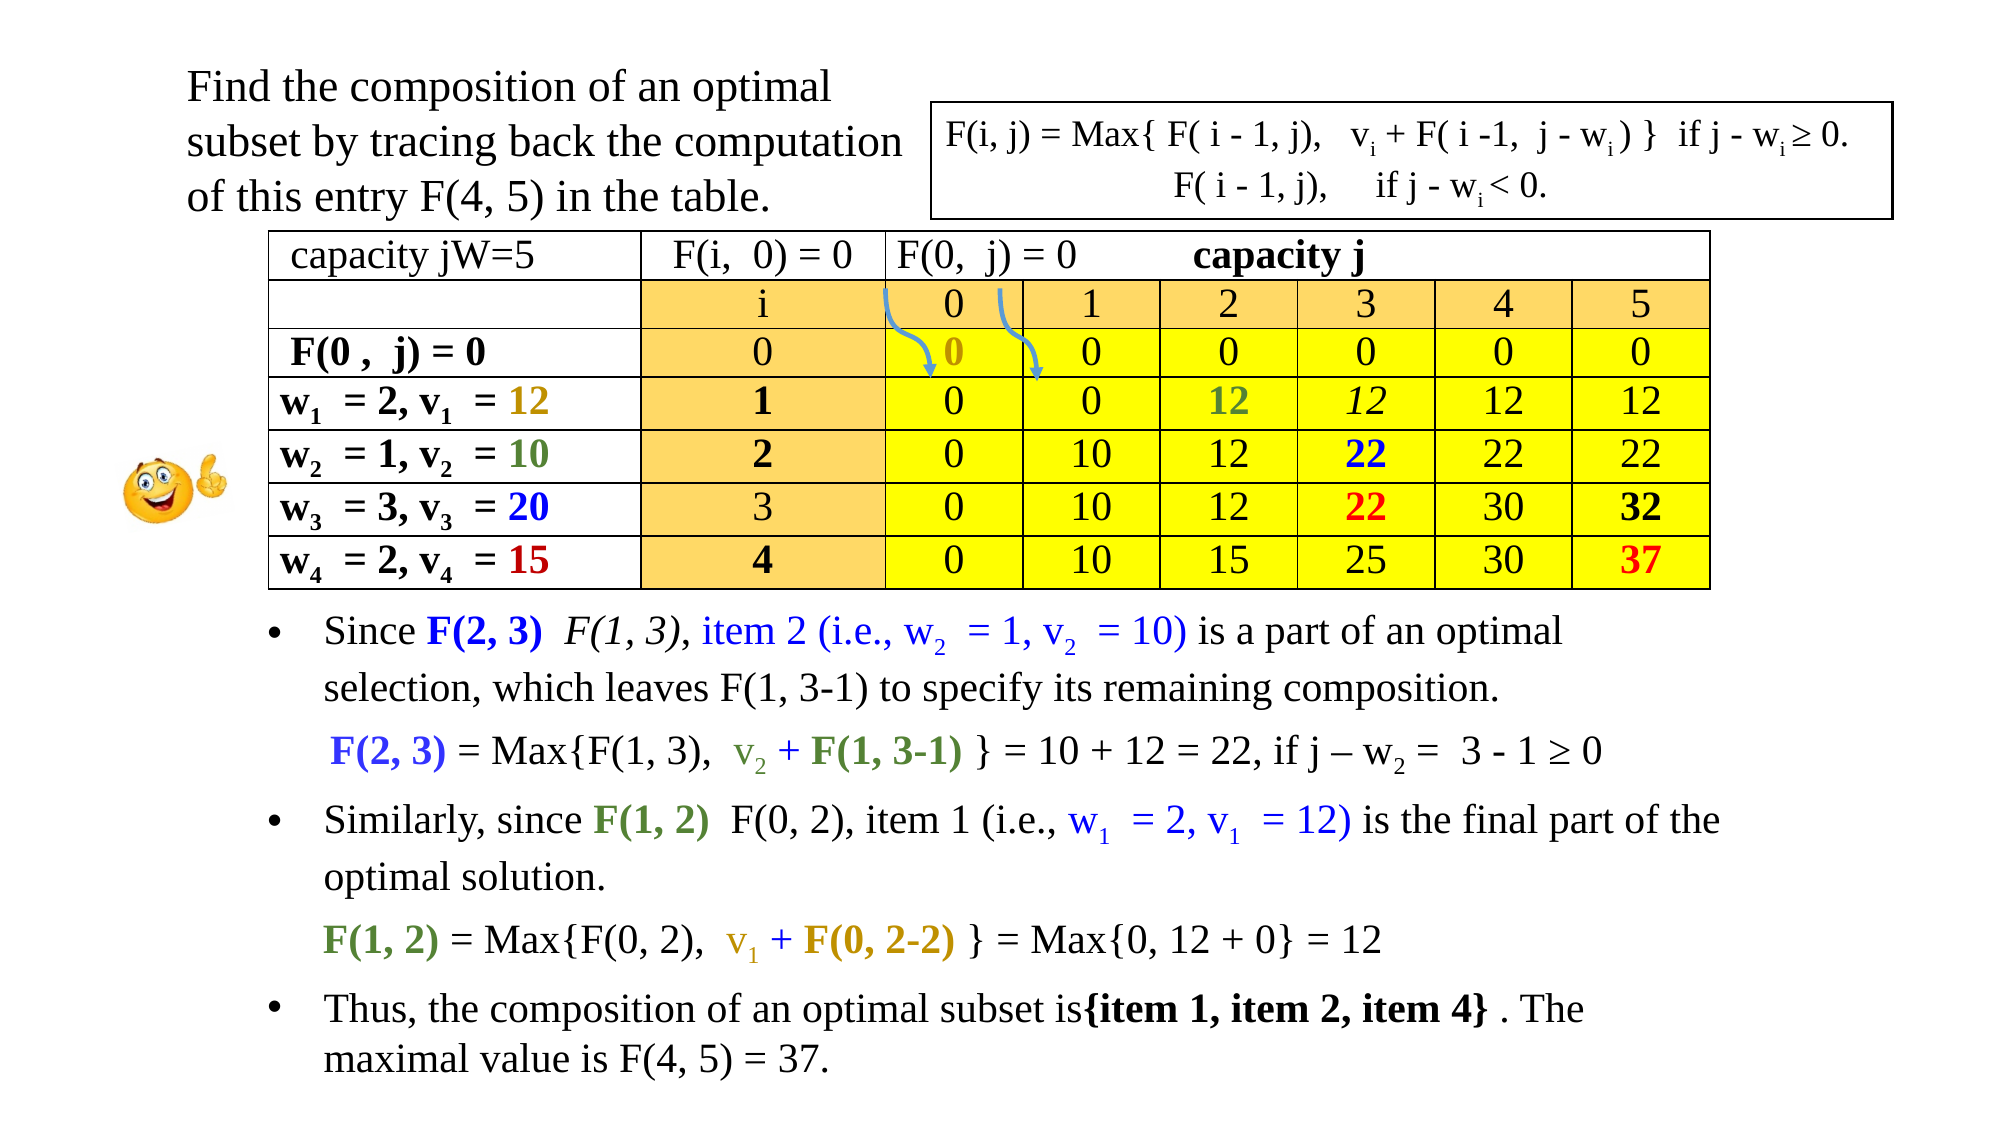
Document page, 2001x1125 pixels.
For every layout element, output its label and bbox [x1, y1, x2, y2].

text_box [171, 48, 1894, 228]
text_box [863, 310, 954, 356]
picture [115, 442, 234, 532]
text_box [971, 316, 1065, 354]
